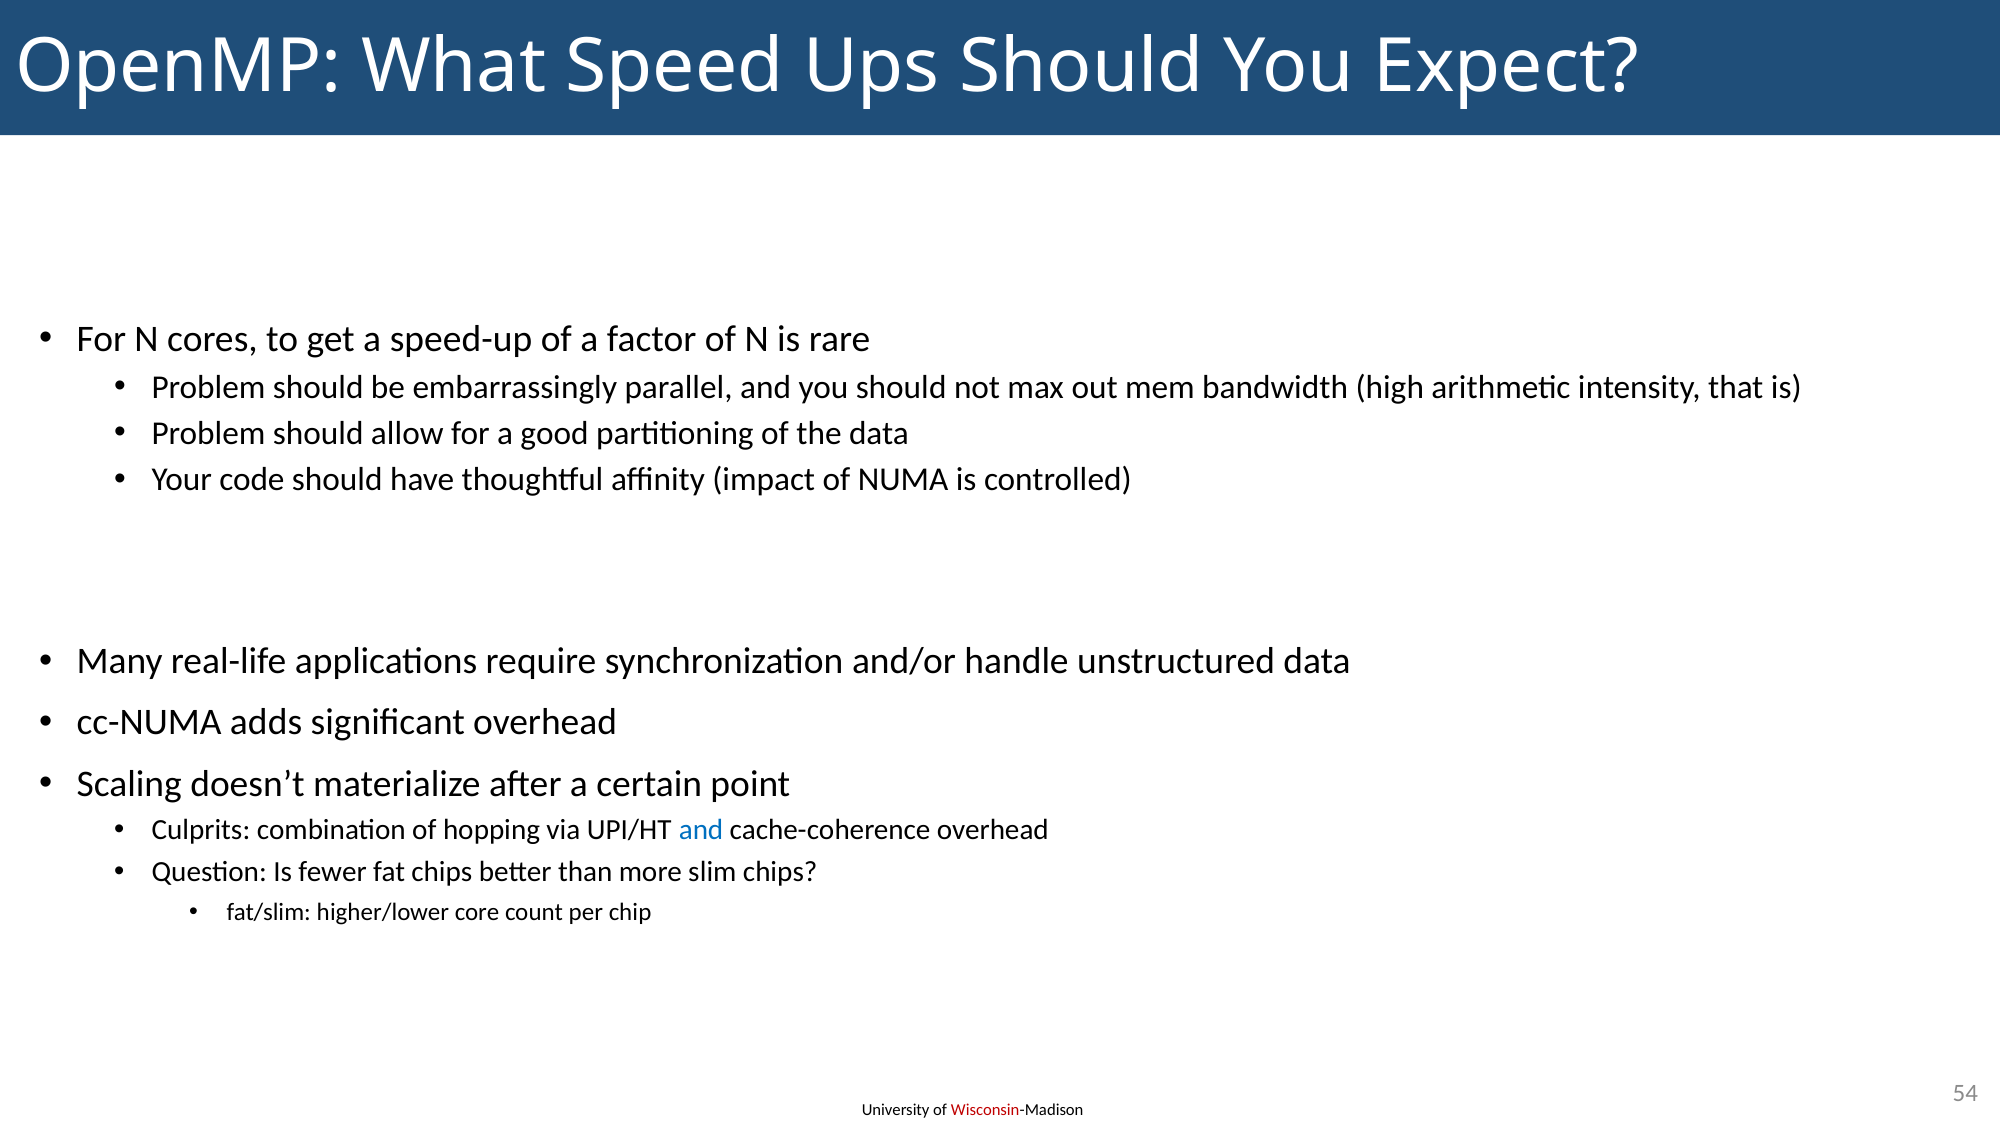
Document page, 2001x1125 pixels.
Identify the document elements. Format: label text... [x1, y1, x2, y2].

list For N cores, to get a speed-up of a factor of N is rare Problem should be embarrassingly parallel, and you should not max out mem bandwidth (high arithmetic intensity, that is) Problem should allow for a good partitioning of the data Your code should have thoughtful affinity (impact of NUMA is controlled) Many real-life applications require synchronization and/or handle unstructured data cc-NUMA adds significant overhead Scaling doesn’t materialize after a certain point Culprits: combination of hopping via UPI/HT and cache-coherence overhead Question: Is fewer fat chips better than more slim chips? fat/slim: higher/lower core count per chip [24, 245, 1987, 1055]
slide_number 54 [1879, 1069, 1994, 1114]
title OpenMP: What Speed Ups Should You Expect? [0, 0, 2000, 136]
